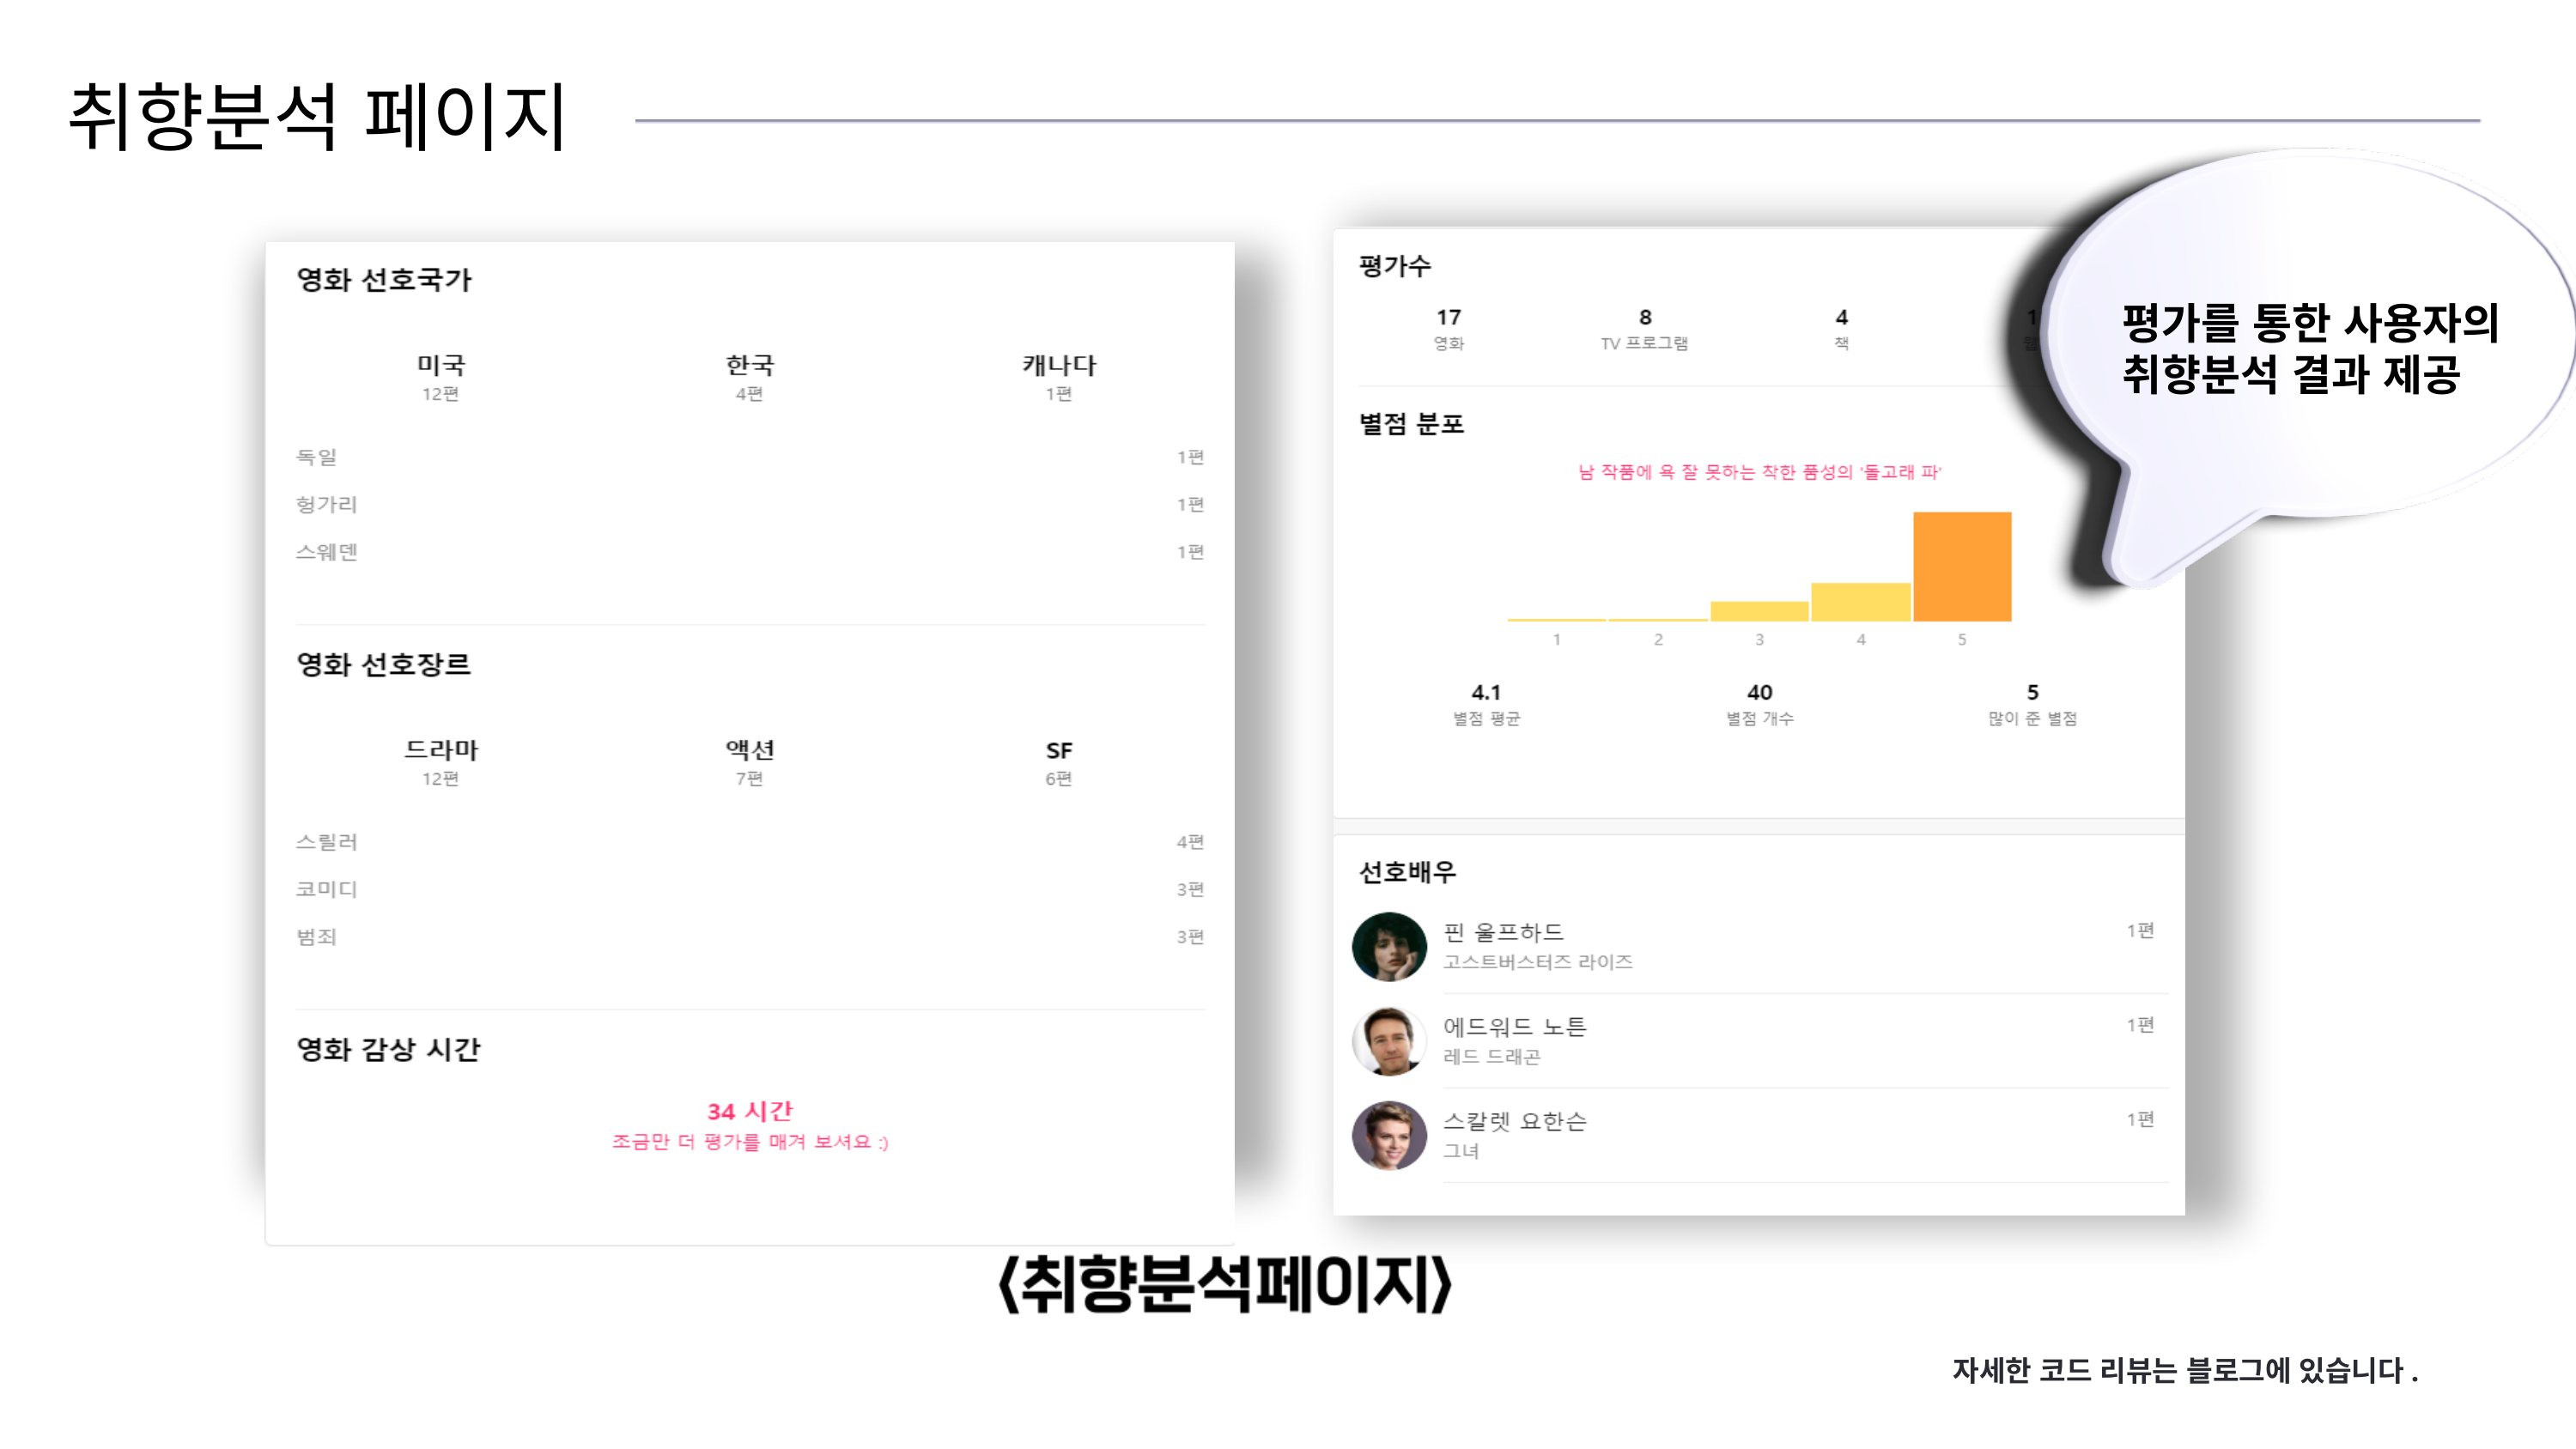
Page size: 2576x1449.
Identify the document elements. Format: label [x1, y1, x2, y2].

text_box [1795, 0, 2576, 1449]
text_box [0, 0, 1788, 1449]
text_box [1903, 0, 2576, 691]
